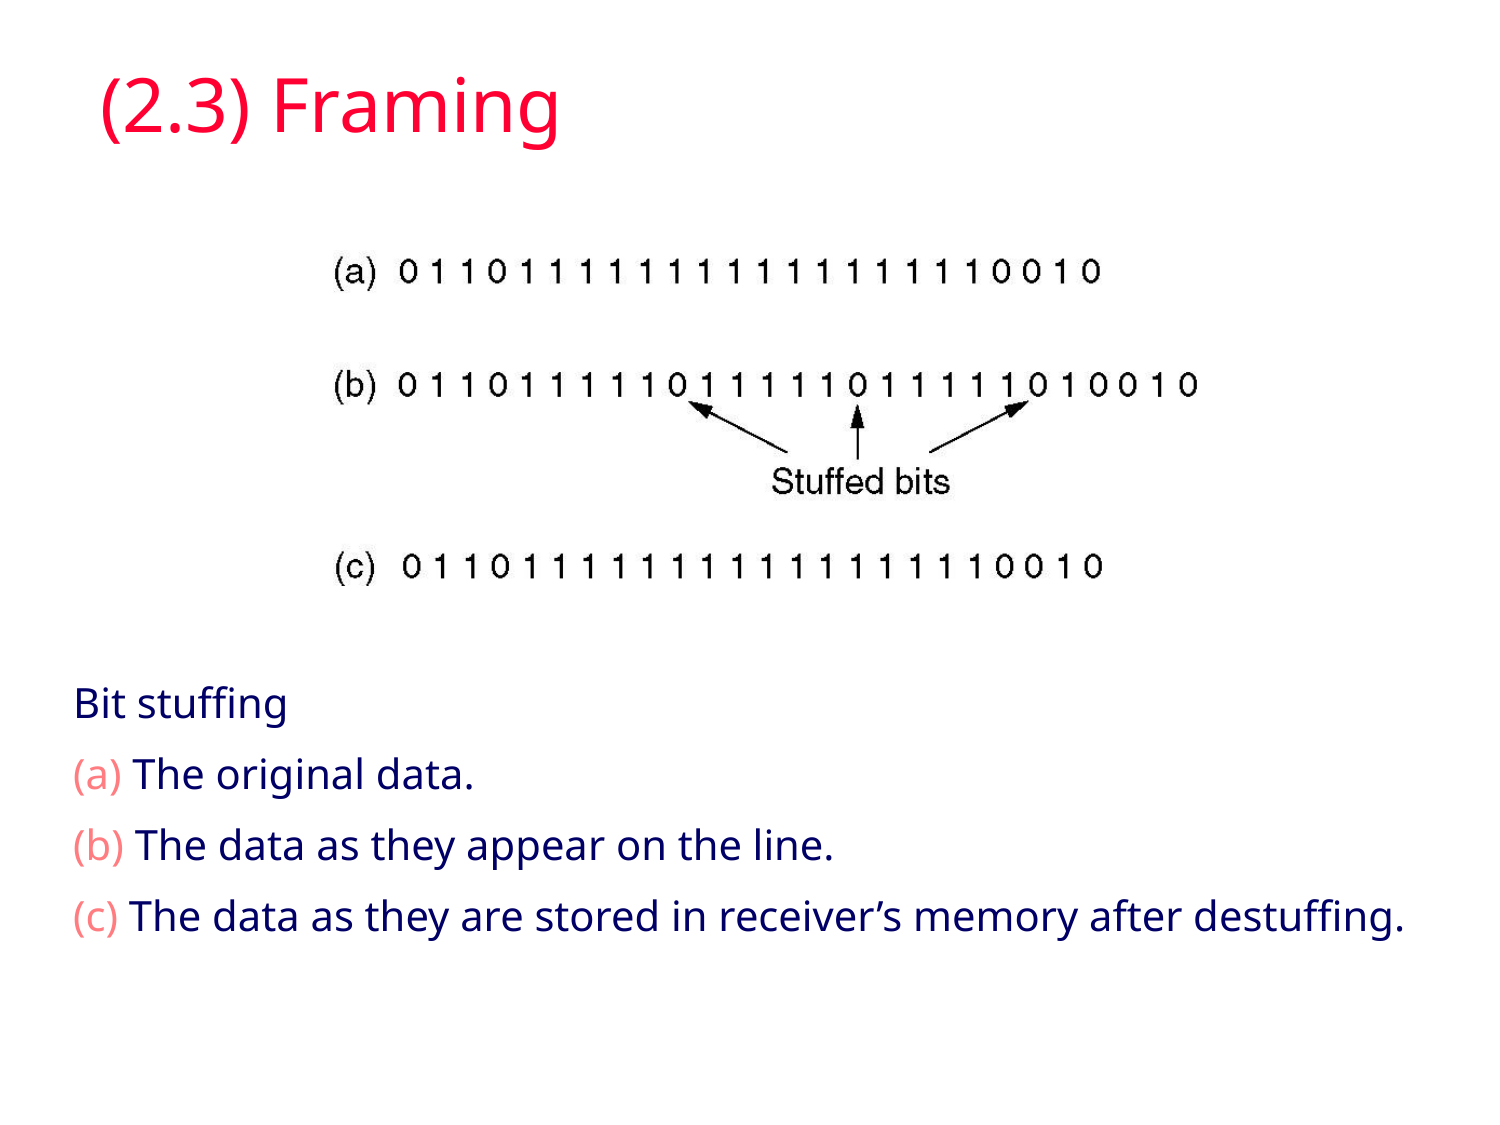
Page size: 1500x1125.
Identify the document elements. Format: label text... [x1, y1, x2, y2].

list Bit stuffing (a) The original data. (b) The data as they appear on the line. (c) The data as they are stored in receiver’s memory after destuffing. [58, 669, 1474, 988]
title (2.3) Framing [85, 0, 1430, 206]
picture [332, 249, 1198, 586]
